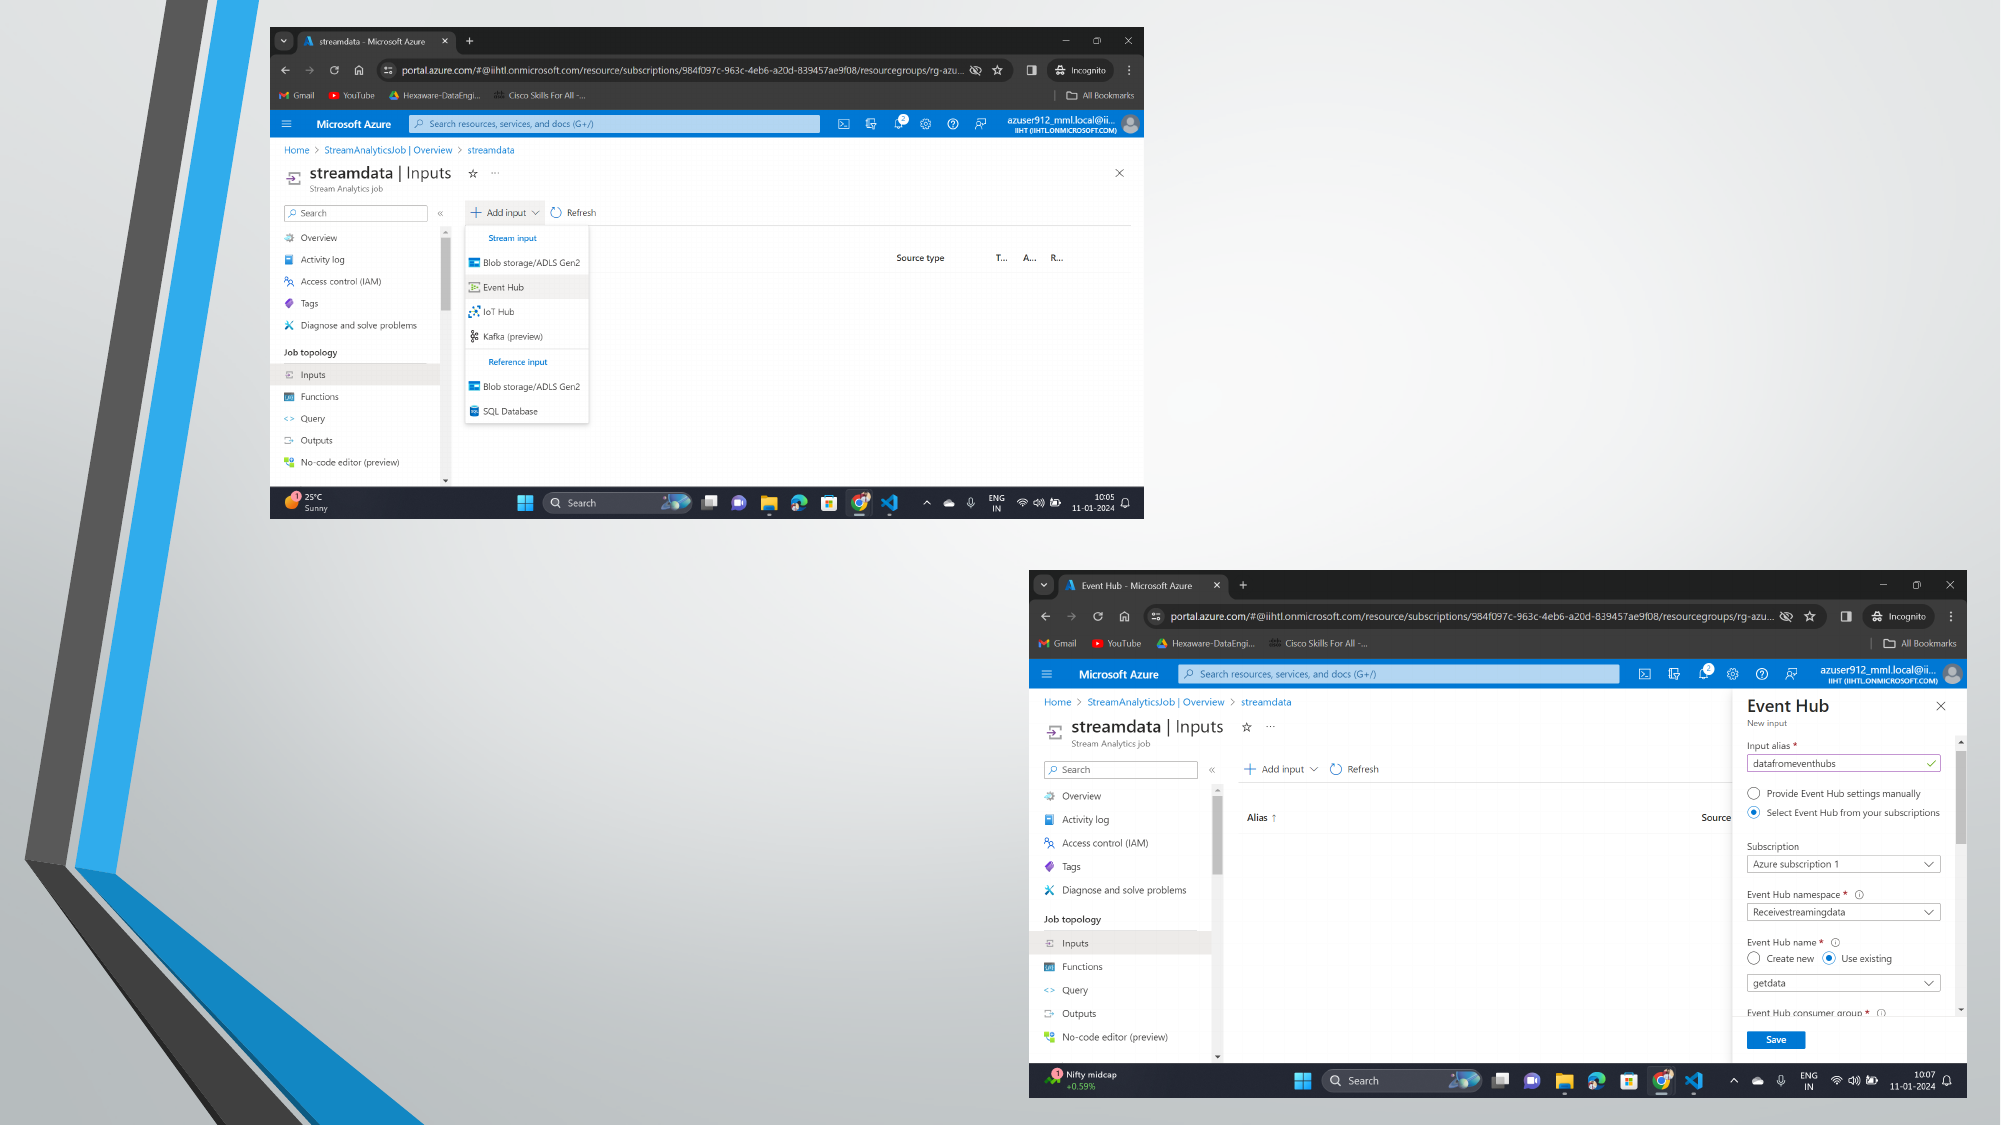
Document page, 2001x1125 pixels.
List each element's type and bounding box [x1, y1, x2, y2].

picture [269, 26, 1144, 519]
picture [1029, 570, 1967, 1098]
